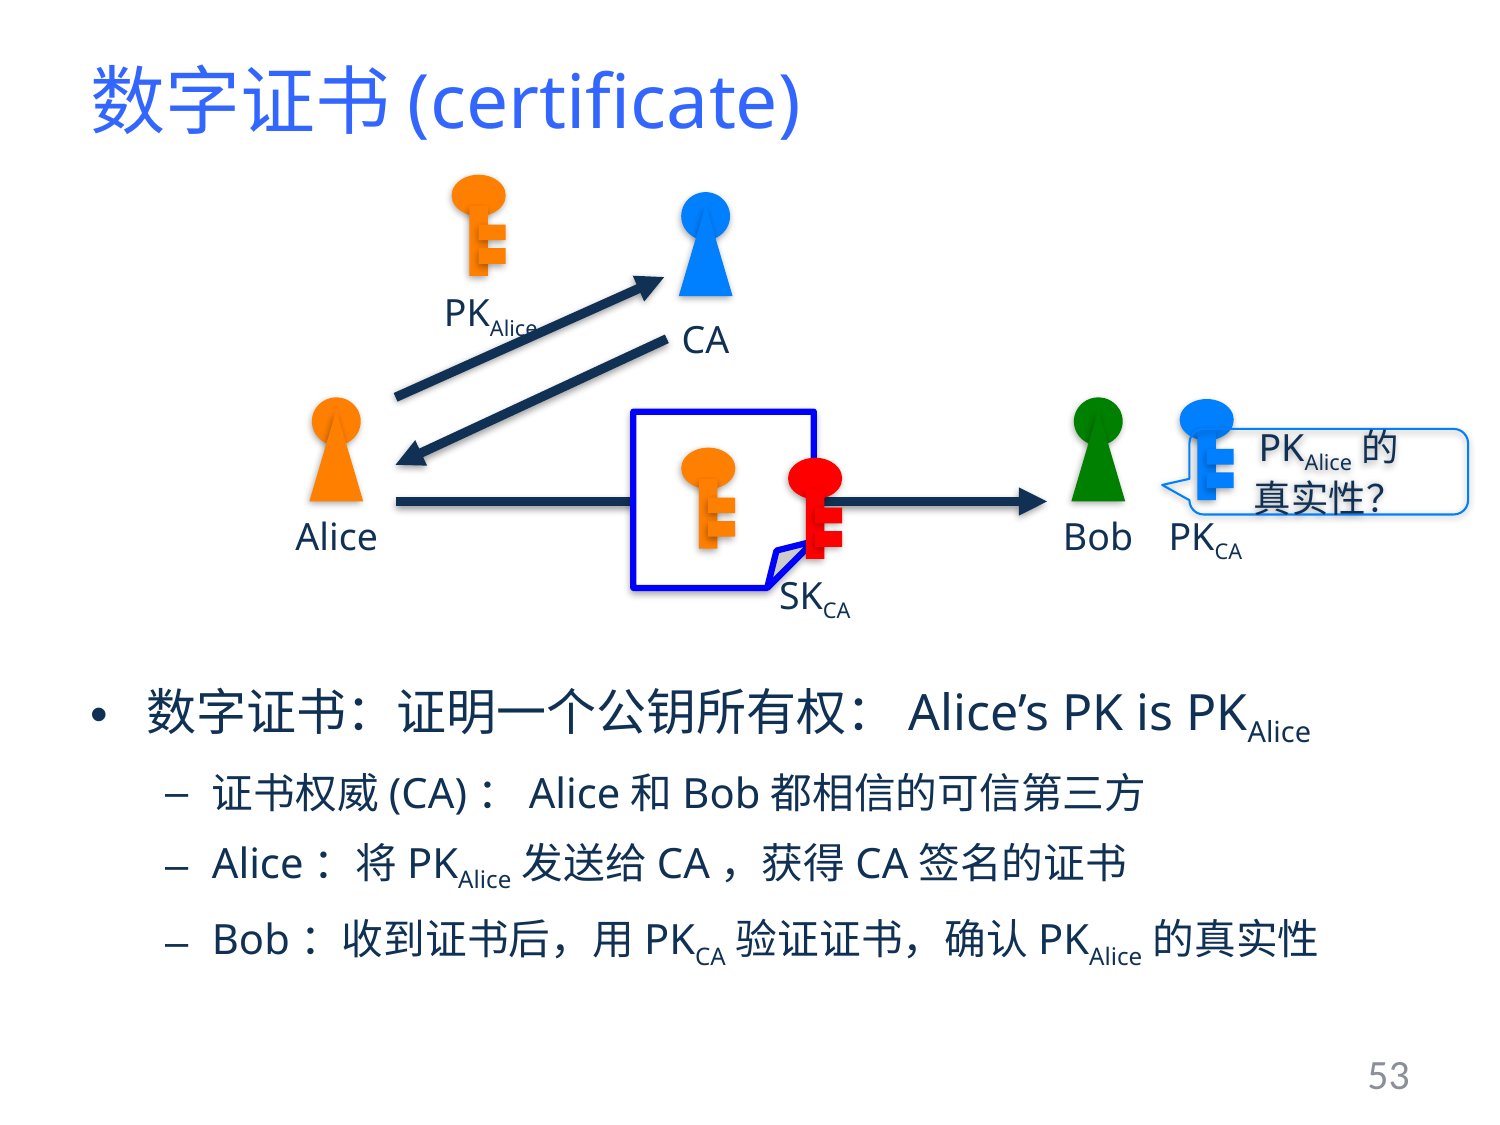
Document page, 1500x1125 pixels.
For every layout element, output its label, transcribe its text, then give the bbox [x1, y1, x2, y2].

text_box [678, 191, 733, 297]
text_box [422, 174, 560, 343]
text_box Alice [280, 505, 394, 565]
text_box CA [669, 308, 745, 369]
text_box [633, 411, 871, 626]
text_box Bob [1048, 505, 1144, 565]
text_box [309, 397, 364, 502]
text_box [1149, 398, 1262, 567]
slide_number 53 [1074, 1042, 1425, 1103]
text_box PKAlice的 真实性？ [1266, 428, 1469, 516]
title 数字证书(certificate) [75, 4, 1425, 193]
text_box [395, 276, 665, 398]
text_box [395, 405, 665, 465]
list 数字证书：证明一个公钥所有权：Alice’s PK is PKAlice 证书权威(CA)：Alice和Bob都相信的可信第三方 Alice：将PKAlice发送给CA，获得CA签名的证书 Bob：收到证书后，用PKCA验证证书，确认PKAlice的真实性 [75, 659, 1425, 1080]
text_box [1071, 397, 1126, 502]
